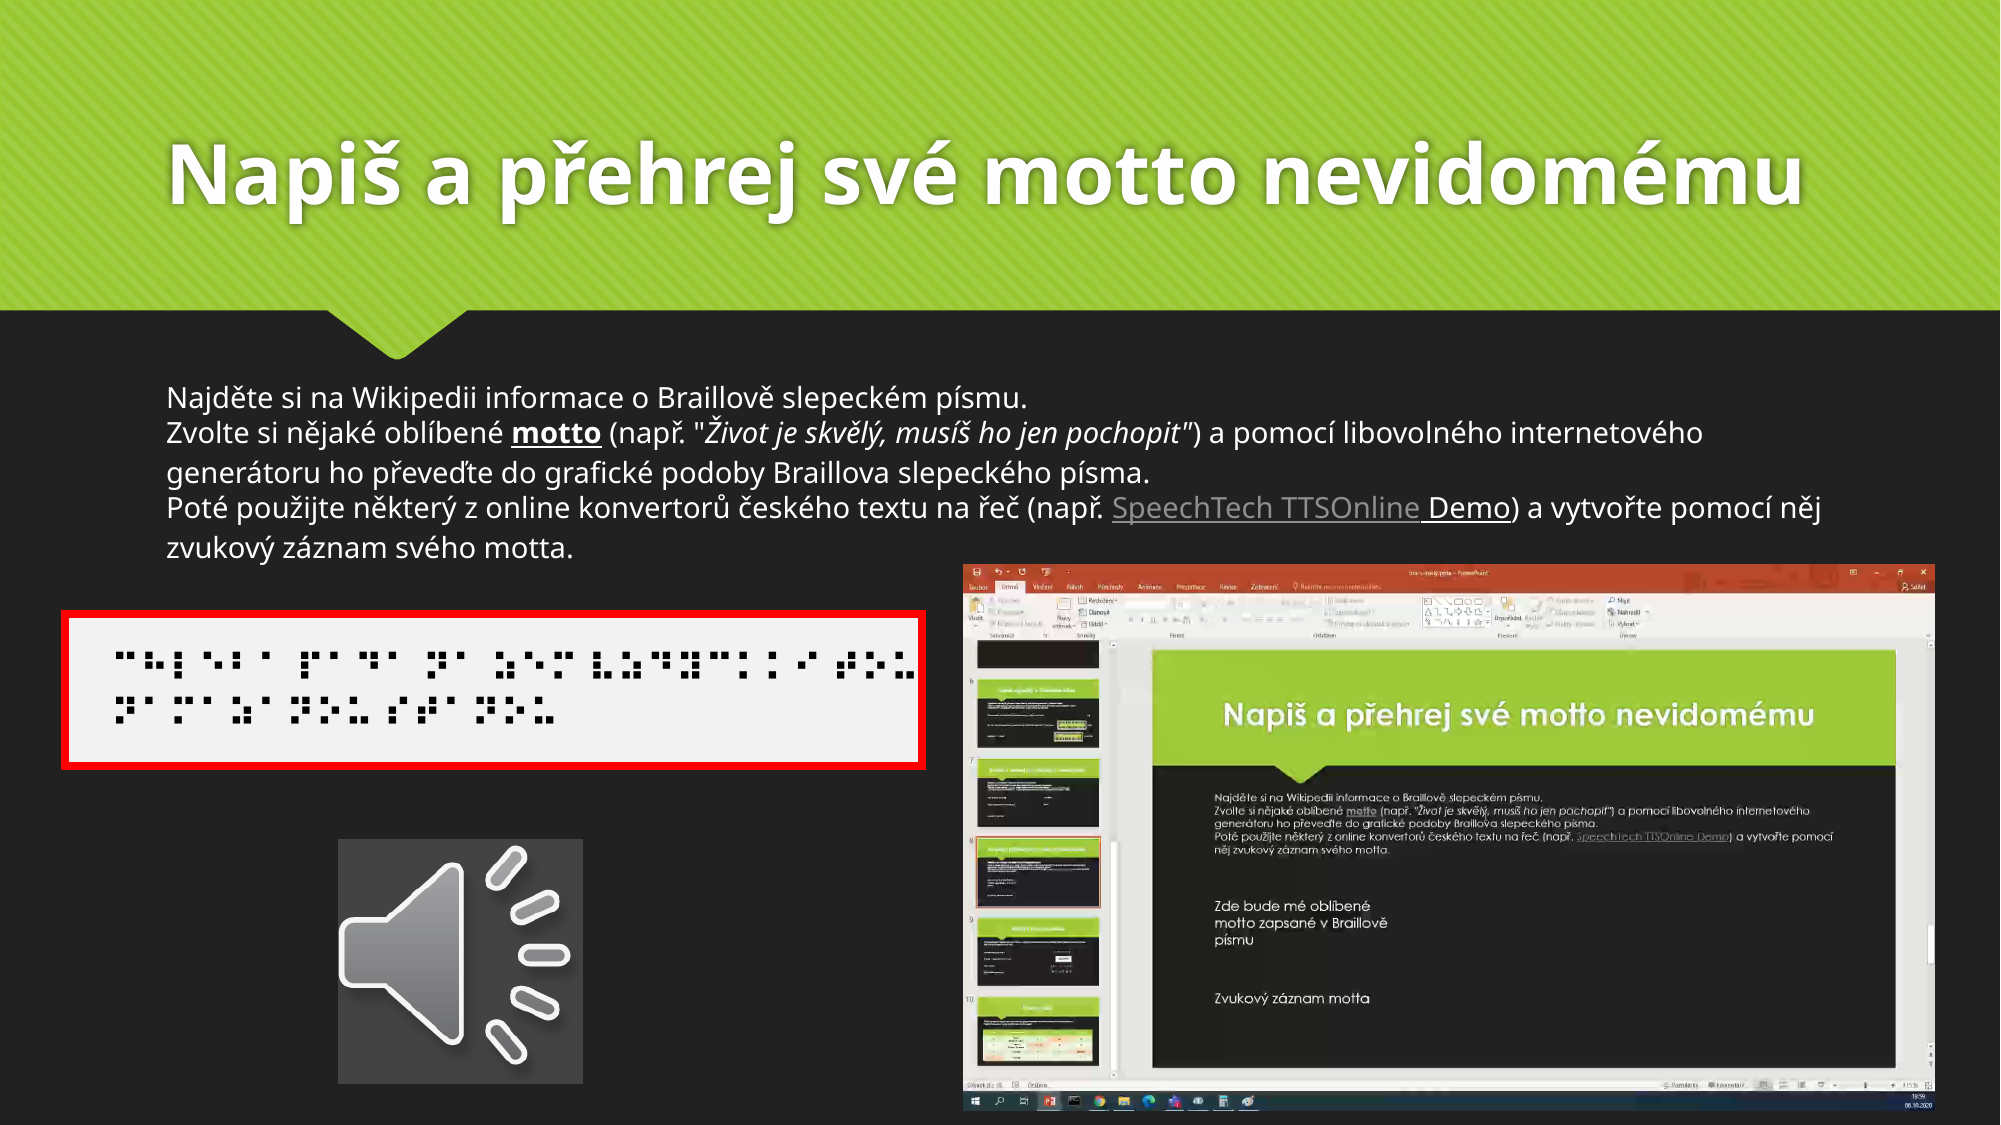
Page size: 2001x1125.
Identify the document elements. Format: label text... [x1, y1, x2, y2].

title Napiš a přehrej své motto nevidomému [38, 69, 1936, 229]
text_box Najděte si na Wikipedii informace o Braillově slepeckém písmu. Zvolte si nějaké oblíbené motto (např. "Život je skvělý, musíš ho jen pochopit") a pomocí libovolného internetového generátoru ho převeďte do grafické podoby Braillova slepeckého písma. Poté použijte některý z online konvertorů českého textu na řeč (např. SpeechTech TTSOnline Demo) a vytvořte pomocí něj zvukový záznam svého motta. [151, 372, 1852, 572]
text_box [63, 613, 923, 767]
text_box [962, 563, 1936, 1112]
text_box ⠉⠓⠇⠑⠃⠁ ⠏⠁⠙⠁ ⠝⠁ ⠵⠑⠍ ⠧⠵⠙⠽⠉⠅⠅⠊ ⠞⠕⠥ ⠝⠁⠍⠁⠵⠁⠝⠕⠥ ⠎⠞⠁⠝⠕⠥ [95, 636, 936, 742]
picture [337, 838, 585, 1086]
